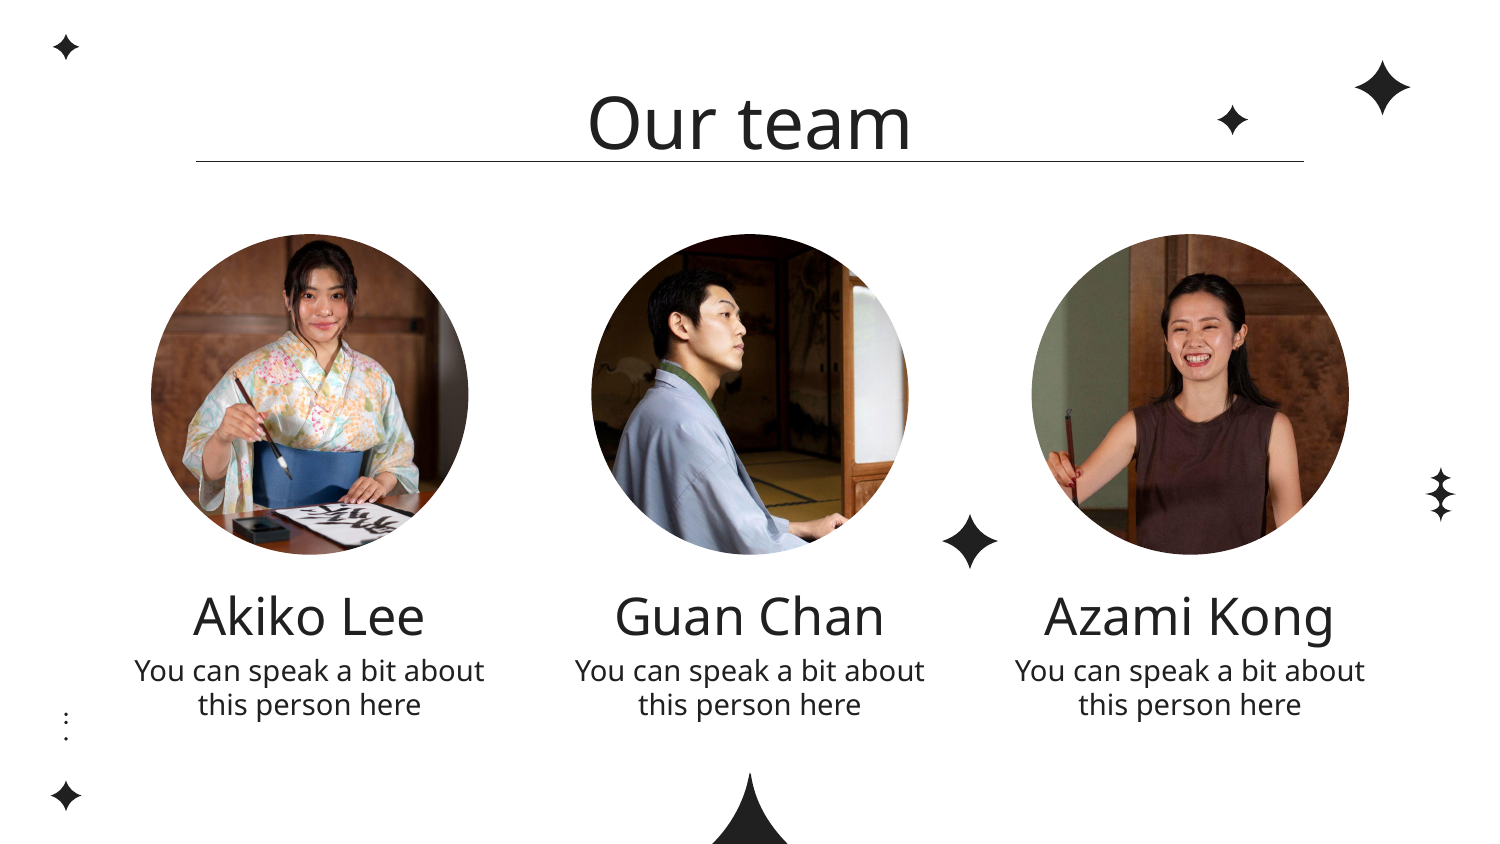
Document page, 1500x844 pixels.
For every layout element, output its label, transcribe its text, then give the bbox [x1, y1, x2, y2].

title Azami Kong [998, 586, 1382, 642]
picture [1031, 233, 1350, 555]
text_box [942, 514, 999, 570]
title Our team [118, 72, 1382, 167]
title Akiko Lee [118, 586, 502, 642]
subtitle You can speak a bit about this person here [998, 642, 1382, 731]
subtitle You can speak a bit about this person here [118, 642, 502, 731]
text_box [1217, 104, 1249, 136]
subtitle You can speak a bit about this person here [558, 642, 942, 731]
picture [150, 233, 469, 555]
title Guan Chan [558, 586, 942, 642]
picture [591, 233, 909, 555]
